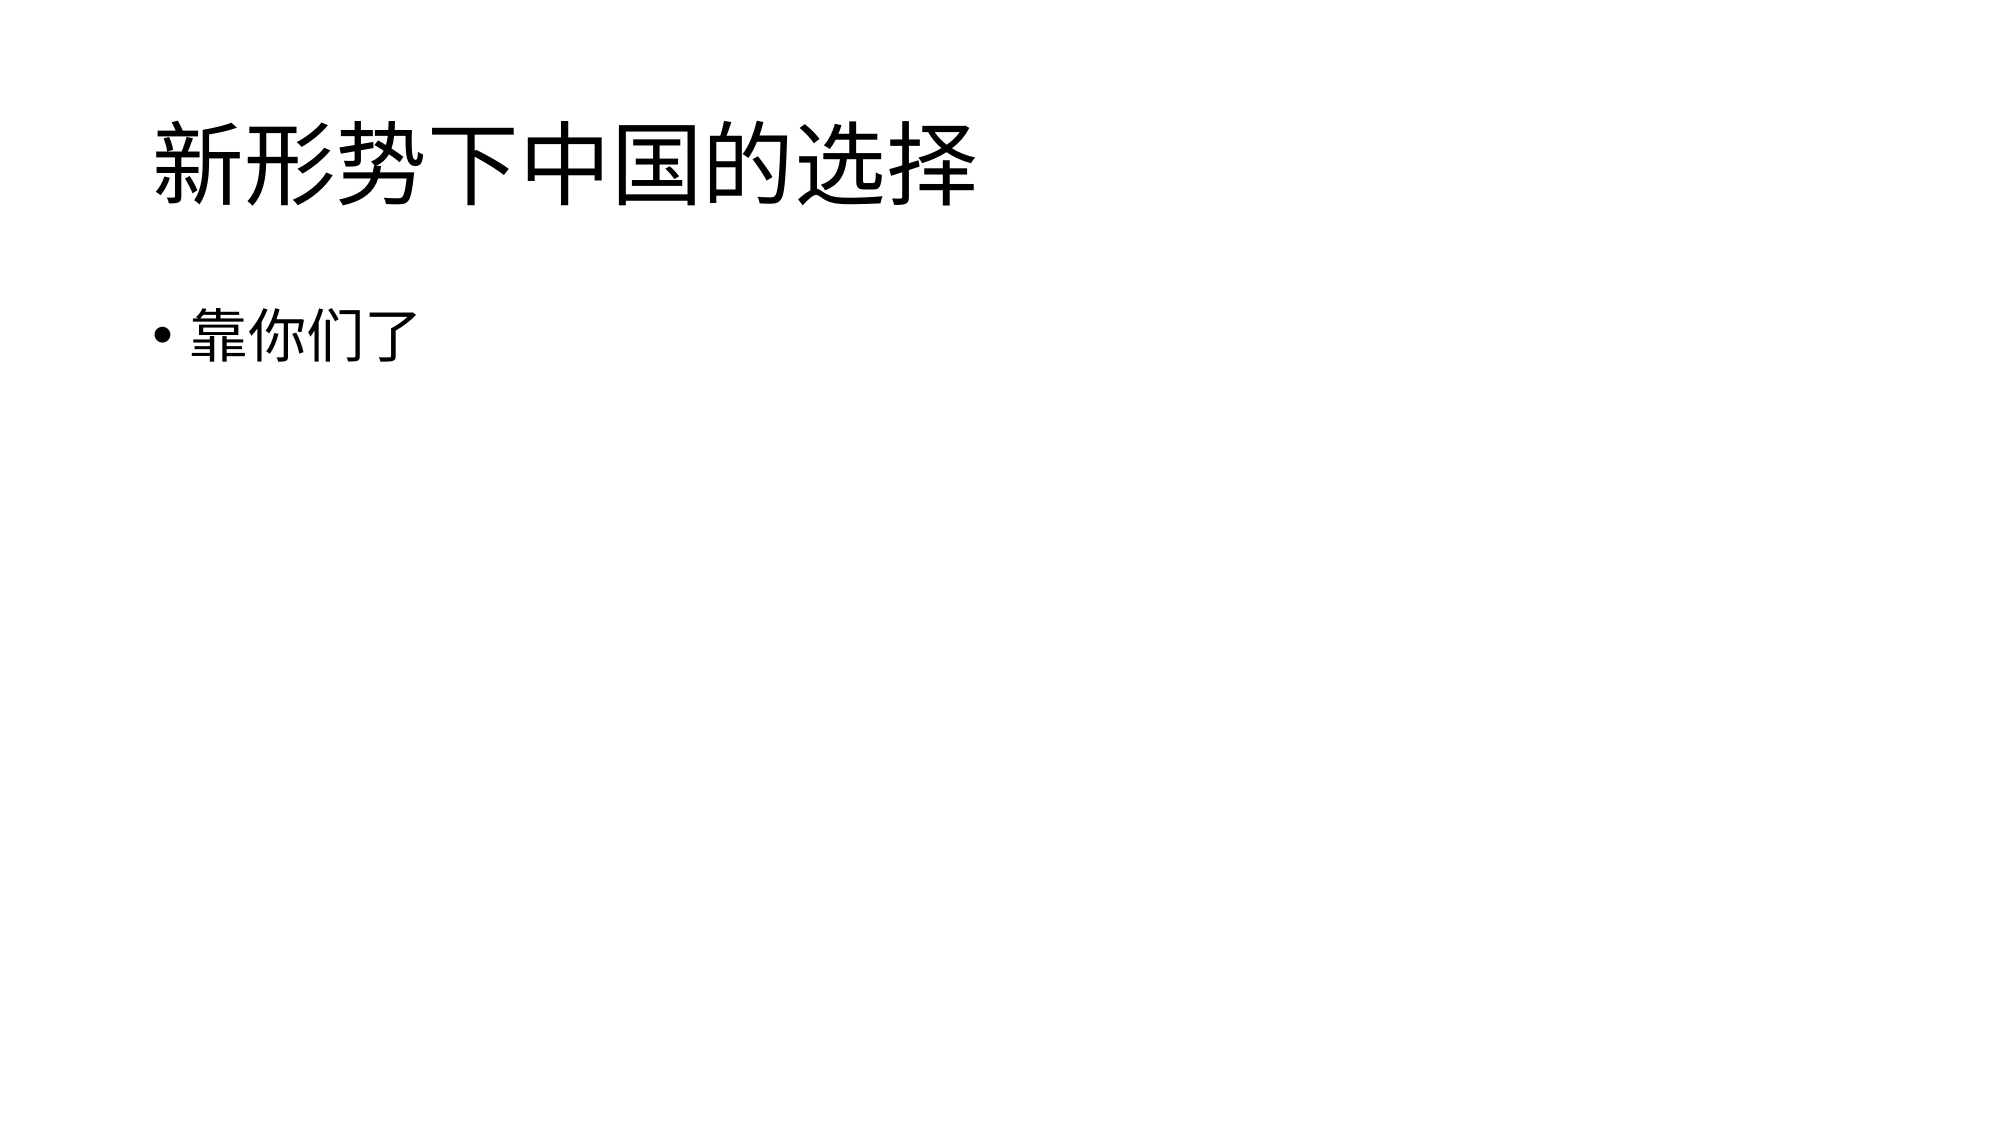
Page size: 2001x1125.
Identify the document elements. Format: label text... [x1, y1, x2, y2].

list 靠你们了 [137, 299, 1863, 1014]
title 新形势下中国的选择 [137, 59, 1863, 278]
